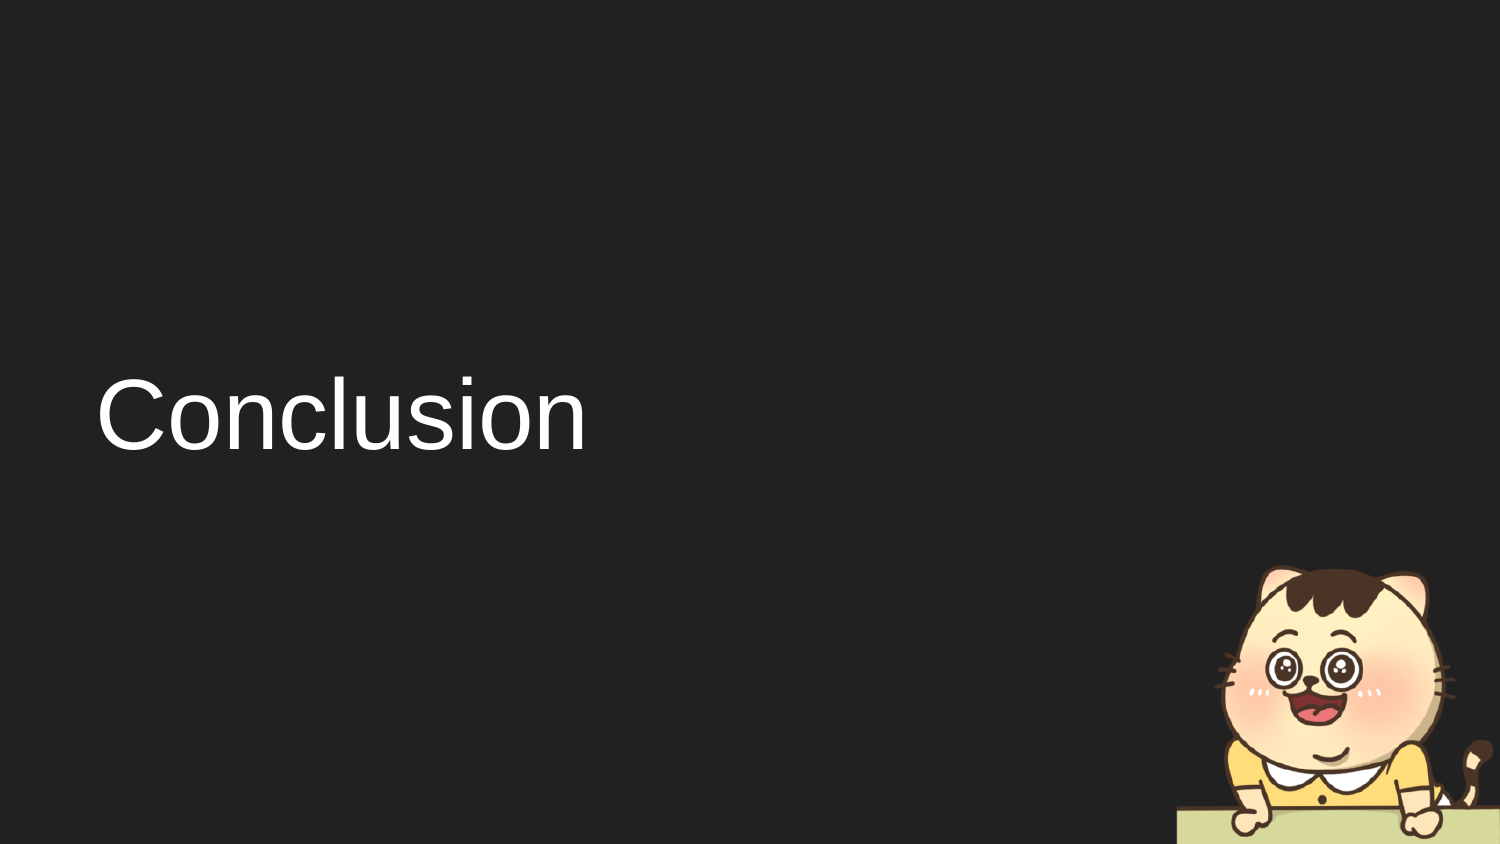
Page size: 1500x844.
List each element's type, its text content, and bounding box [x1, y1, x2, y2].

picture [1174, 562, 1500, 844]
title Conclusion [80, 73, 1125, 745]
